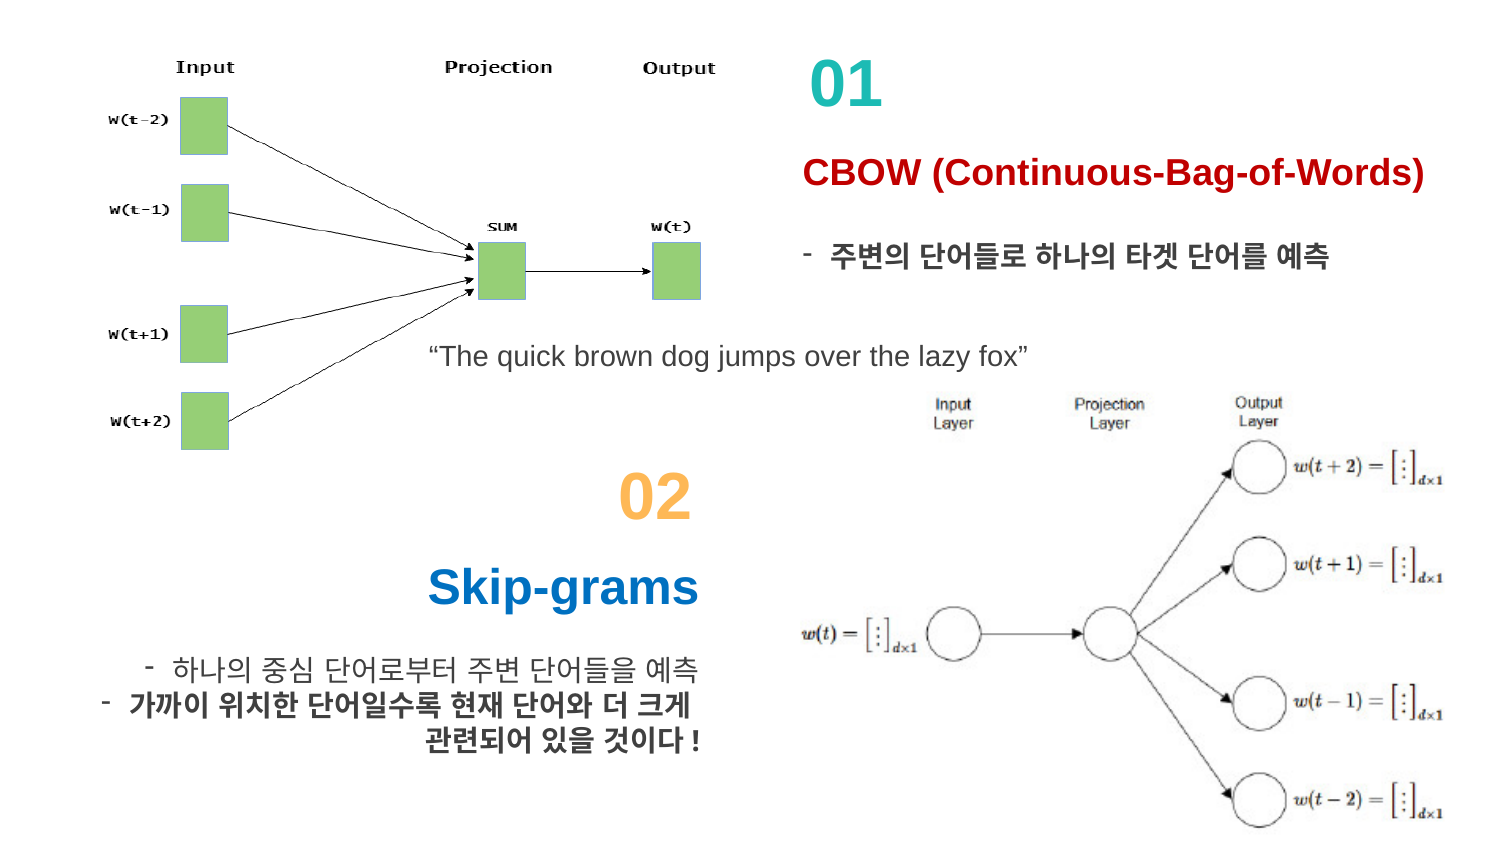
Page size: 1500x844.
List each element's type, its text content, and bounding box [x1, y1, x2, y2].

text_box 01 [787, 32, 906, 107]
text_box Skip-grams [338, 521, 715, 643]
text_box 02 [596, 459, 715, 521]
text_box CBOW (Continuous-Bag-of-Words) [787, 107, 1458, 229]
text_box “The quick brown dog jumps over the lazy fox” [730, 330, 1085, 380]
text_box 주변의 단어들로 하나의 타겟 단어를 예측 [787, 231, 1376, 281]
picture [87, 54, 726, 451]
text_box 하나의 중심 단어로부터 주변 단어들을 예측 가까이 위치한 단어일수록 현재 단어와 더 크게 관련되어 있을 것이다! [41, 644, 715, 765]
picture [788, 379, 1459, 836]
